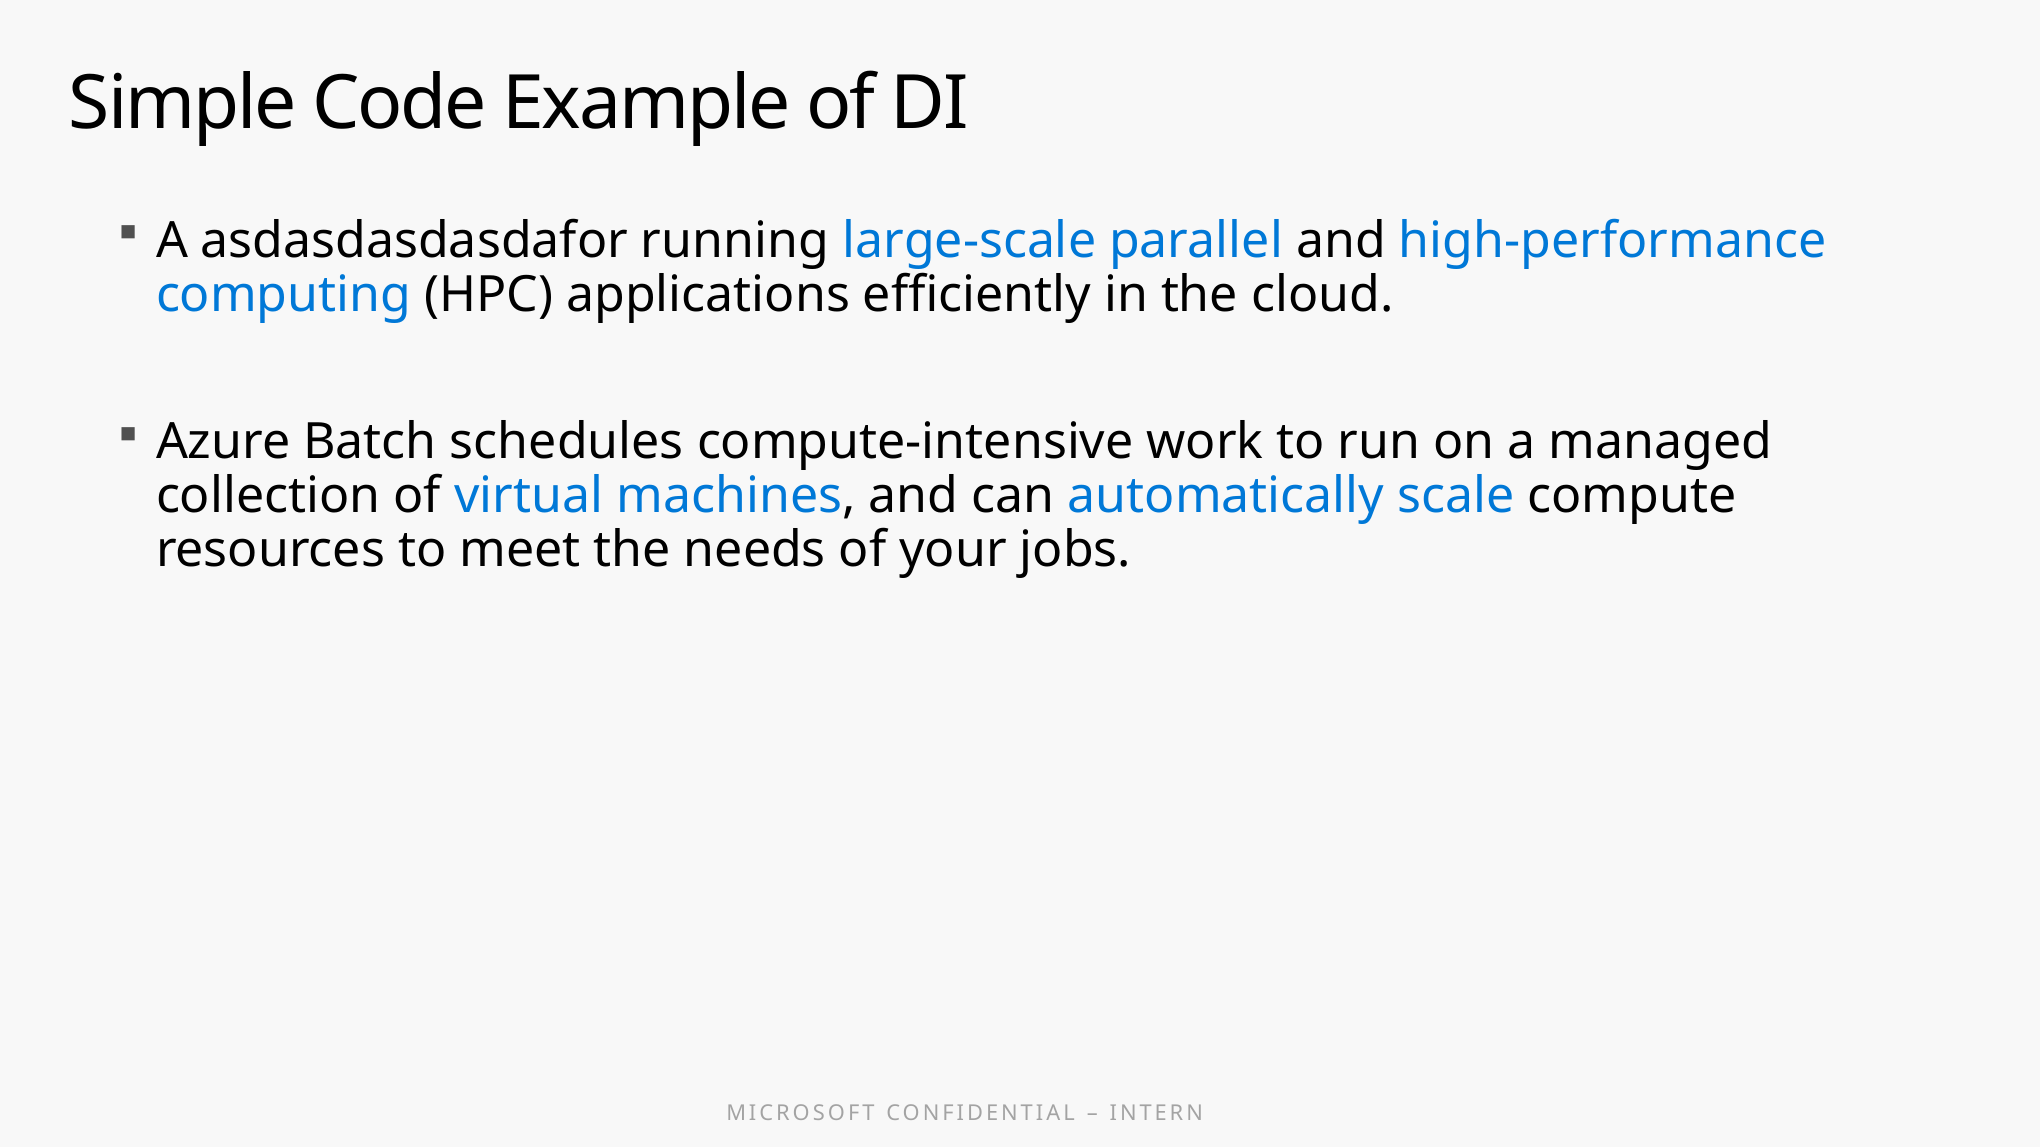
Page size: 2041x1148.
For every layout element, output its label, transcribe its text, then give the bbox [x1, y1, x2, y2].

title Simple Code Example of DI [45, 48, 1996, 198]
list A asdasdasdasdafor running large-scale parallel and high-performance computing (HPC) applications efficiently in the cloud. Azure Batch schedules compute-intensive work to run on a managed collection of virtual machines, and can automatically scale compute resources to meet the needs of your jobs. [45, 198, 1996, 799]
